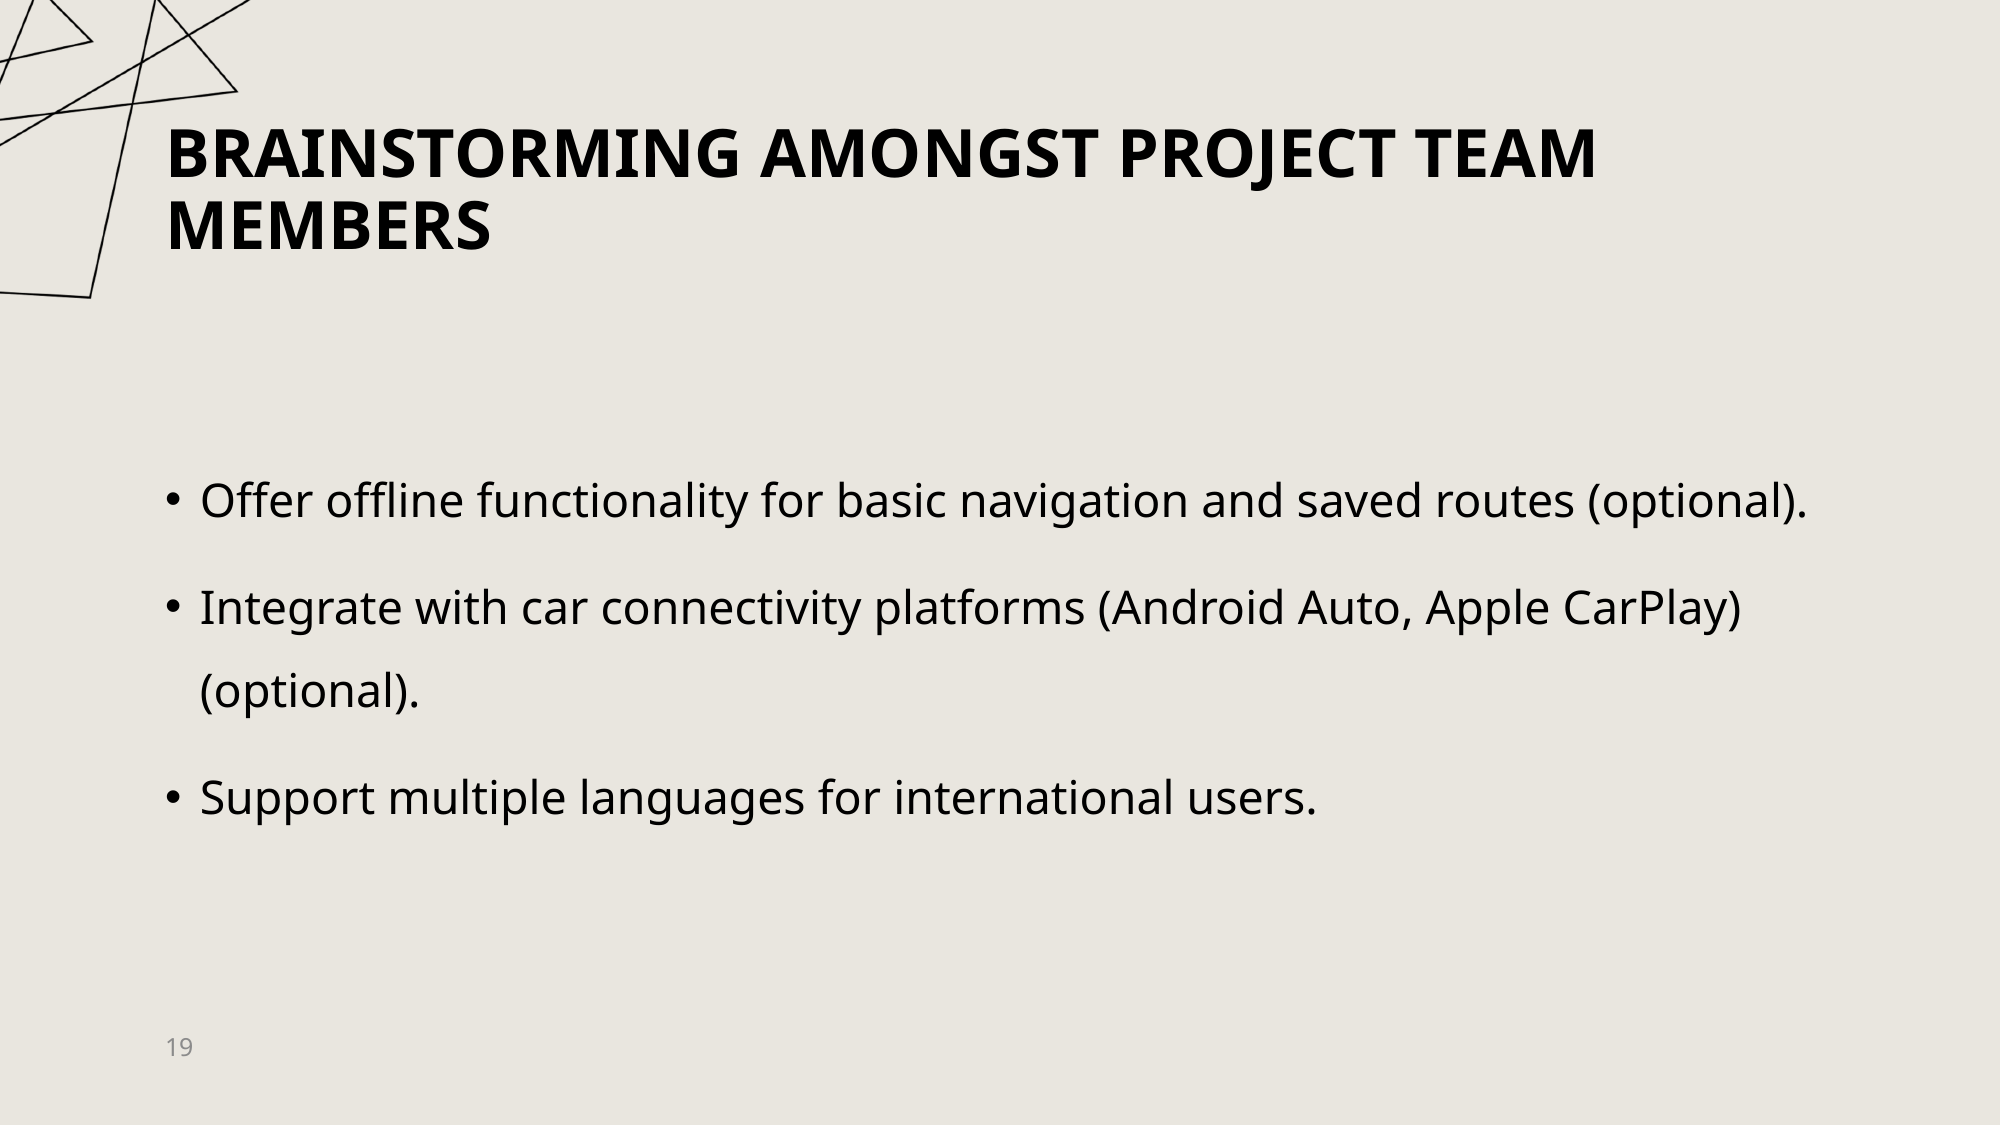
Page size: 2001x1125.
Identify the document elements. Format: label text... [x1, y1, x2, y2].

slide_number 19 [150, 1024, 254, 1074]
title Brainstorming amongst project team members [150, 73, 1828, 311]
picture [0, 0, 274, 311]
list Offer offline functionality for basic navigation and saved routes (optional). Integrate with car connectivity platforms (Android Auto, Apple CarPlay) (optional). Support multiple languages for international users. [150, 435, 1828, 890]
